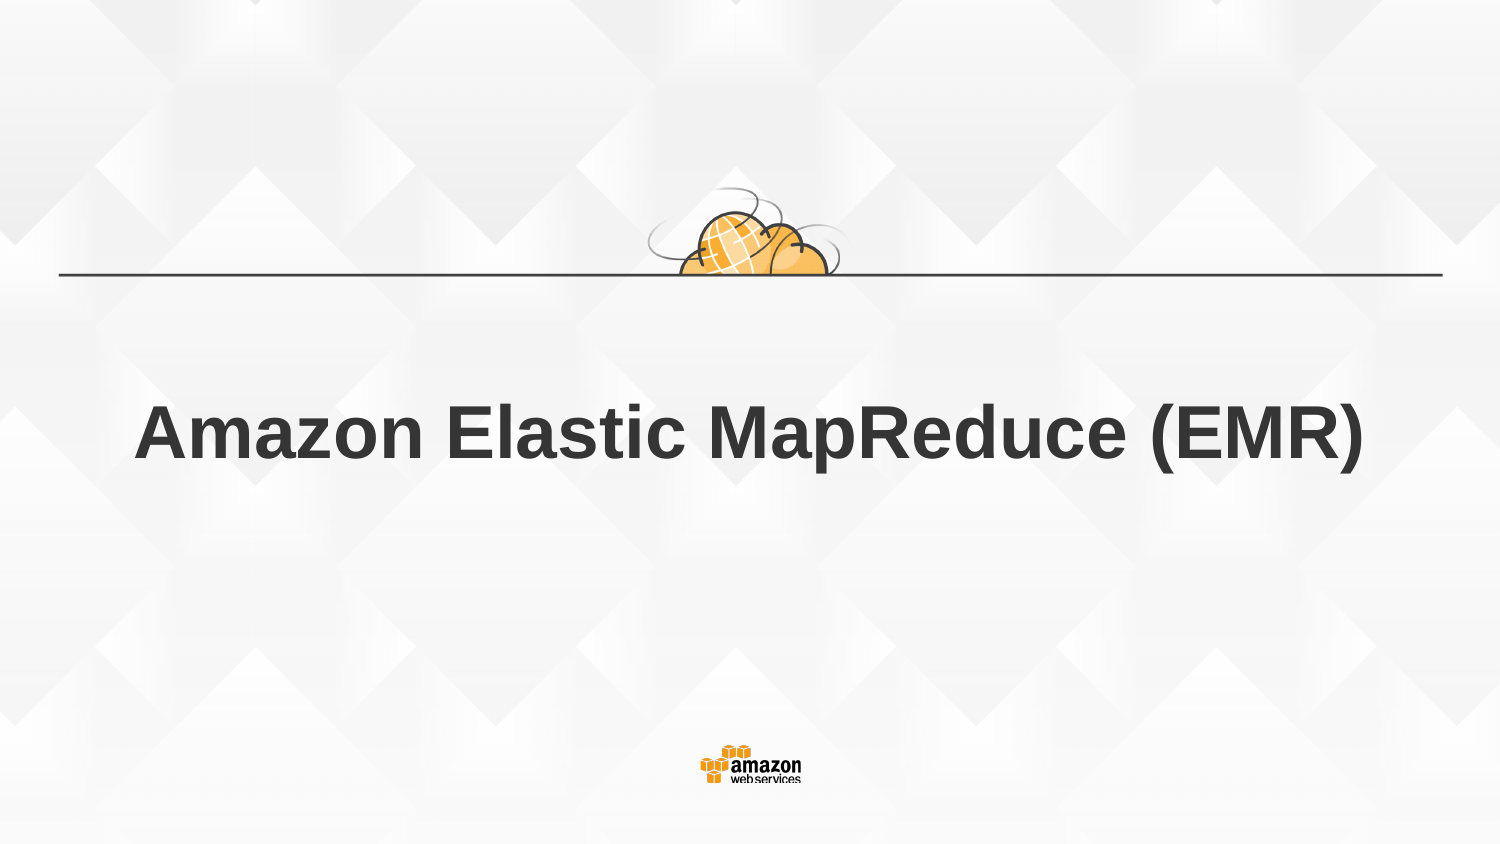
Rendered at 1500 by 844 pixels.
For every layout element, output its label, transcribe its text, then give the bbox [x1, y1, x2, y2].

picture [0, 0, 1500, 844]
title Amazon Elastic MapReduce (EMR) [112, 307, 1388, 549]
